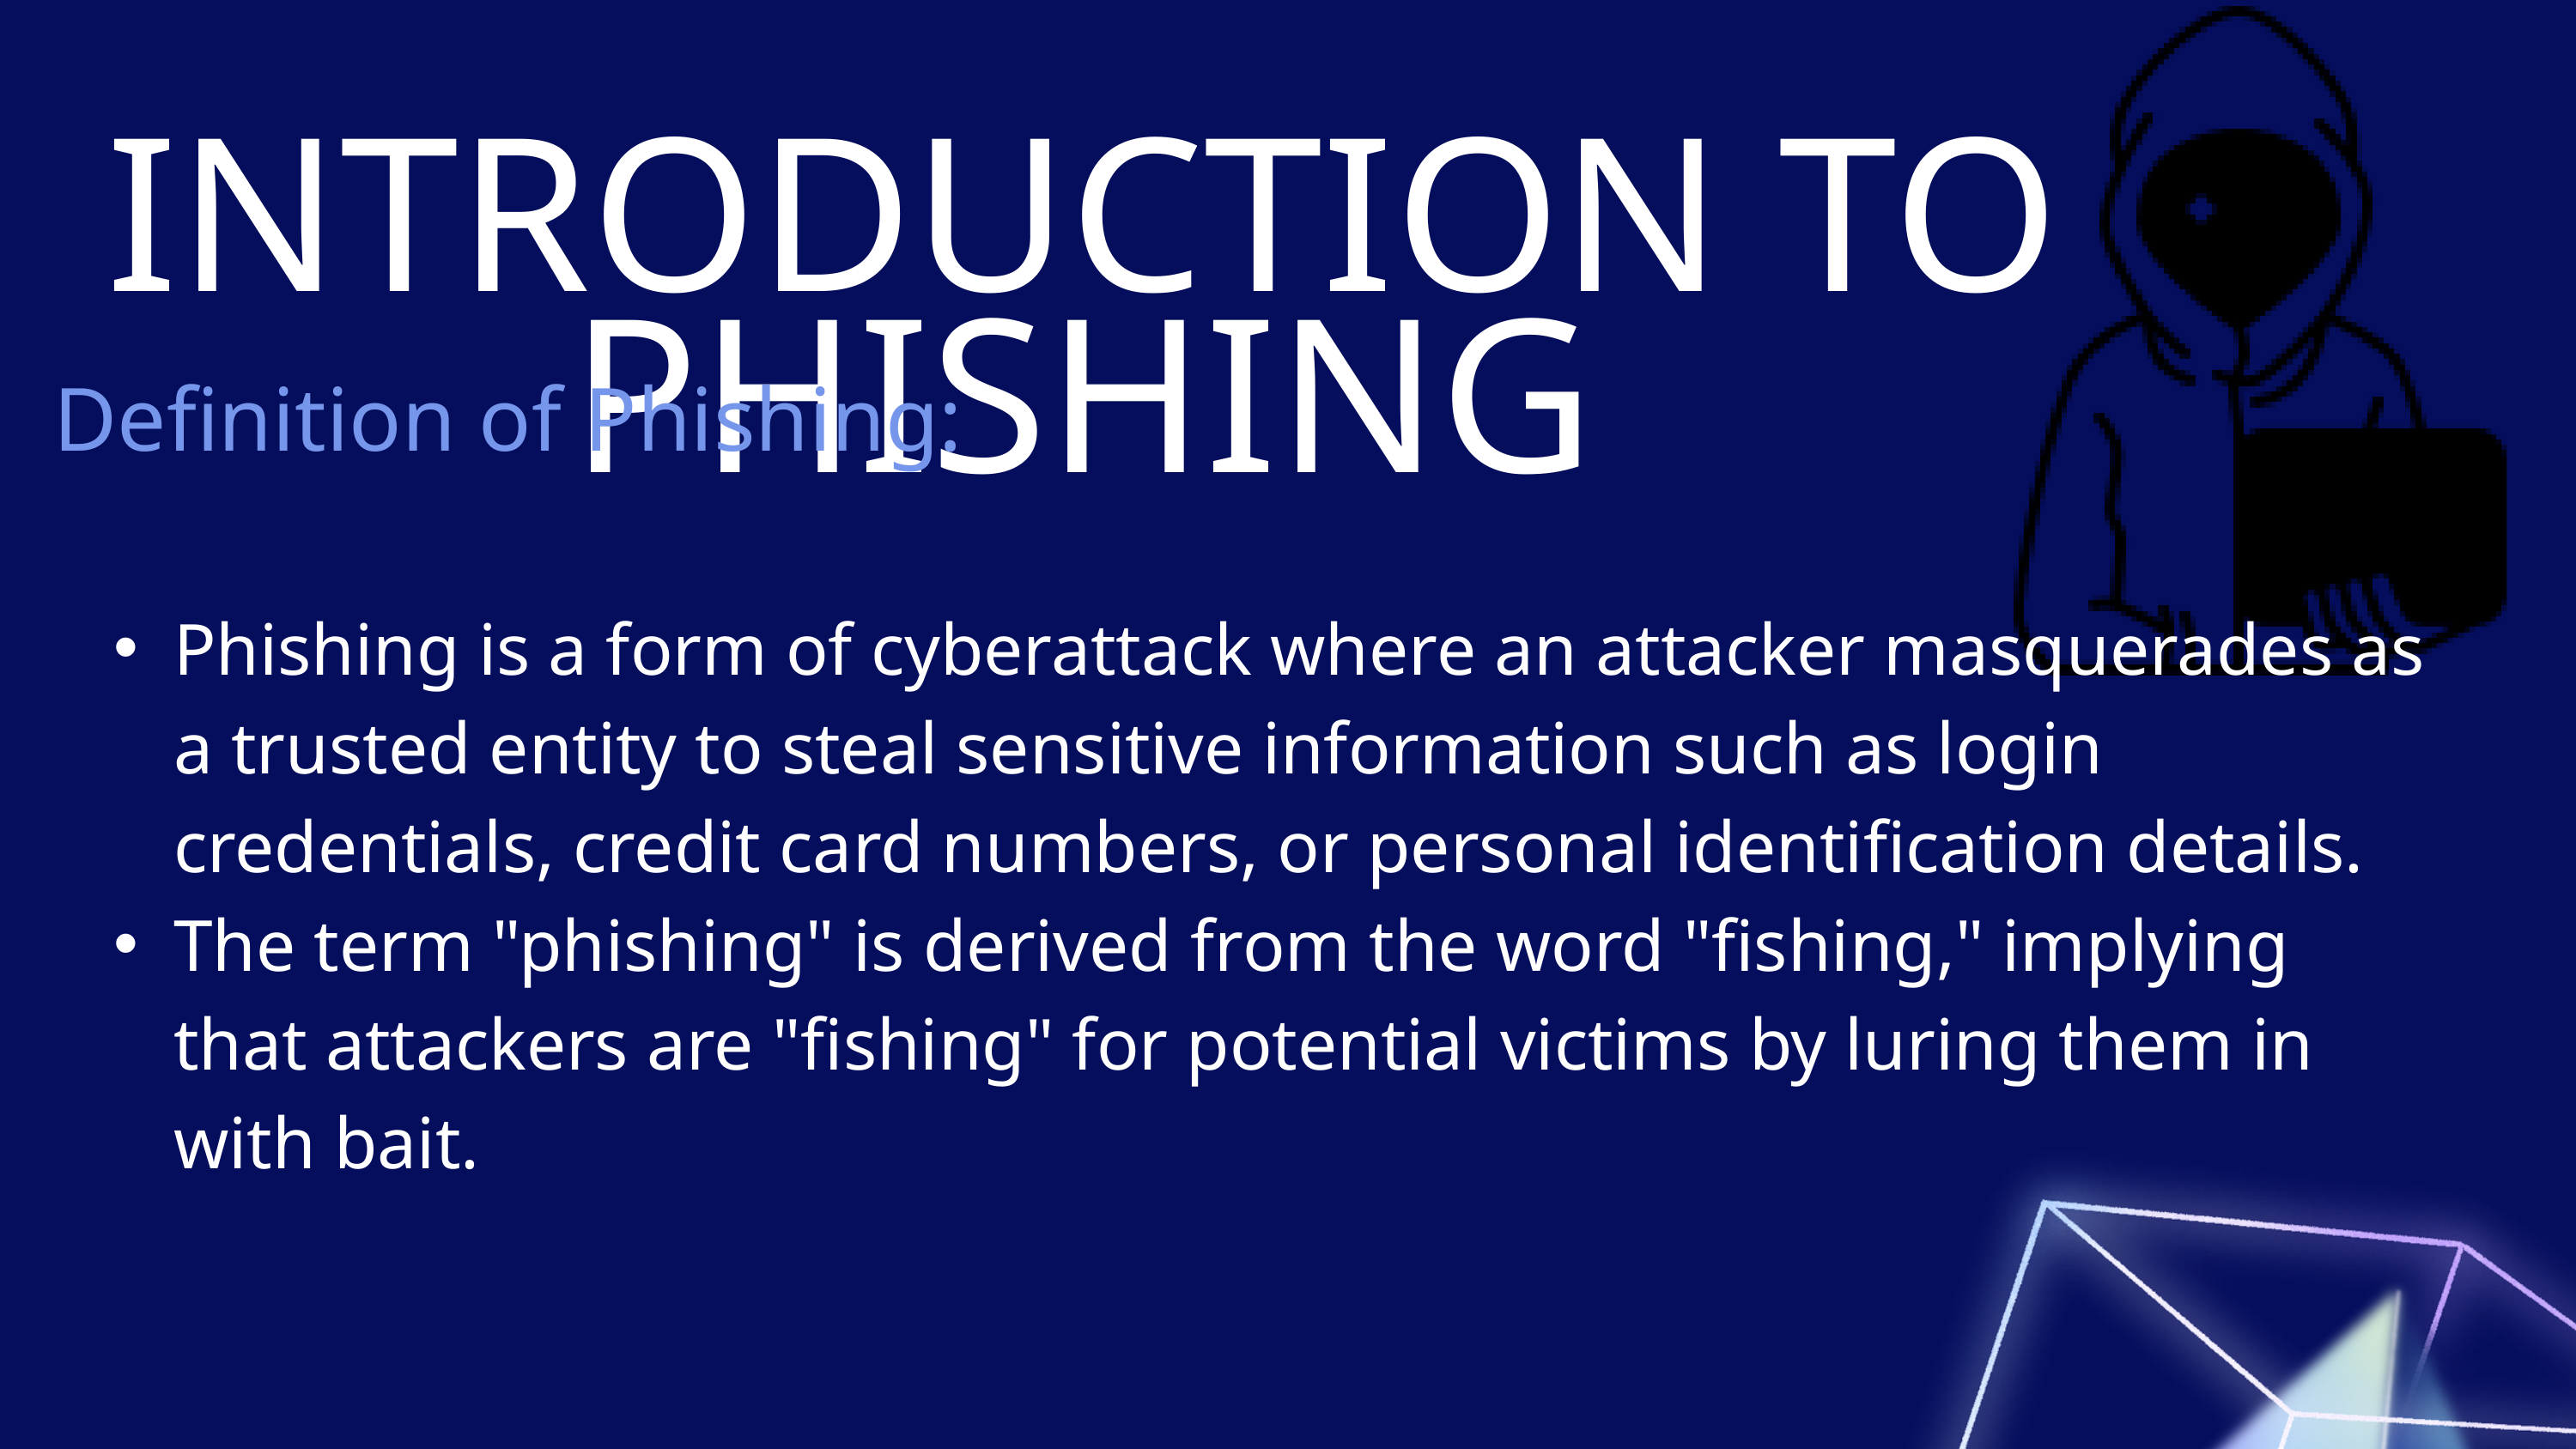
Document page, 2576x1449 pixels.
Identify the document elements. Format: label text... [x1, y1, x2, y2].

text_box [1843, 1140, 2576, 1449]
text_box INTRODUCTION TO PHISHING [0, 152, 2166, 516]
text_box Definition of Phishing: Phishing is a form of cyberattack where an attacker masquerades as a trusted entity to steal sensitive information such as login credentials, credit card numbers, or personal identification details. The term "phishing" is derived from the word "fishing," implying that attackers are "fishing" for potential victims by luring them in with bait. [53, 346, 2432, 1324]
text_box [2008, 6, 2507, 676]
